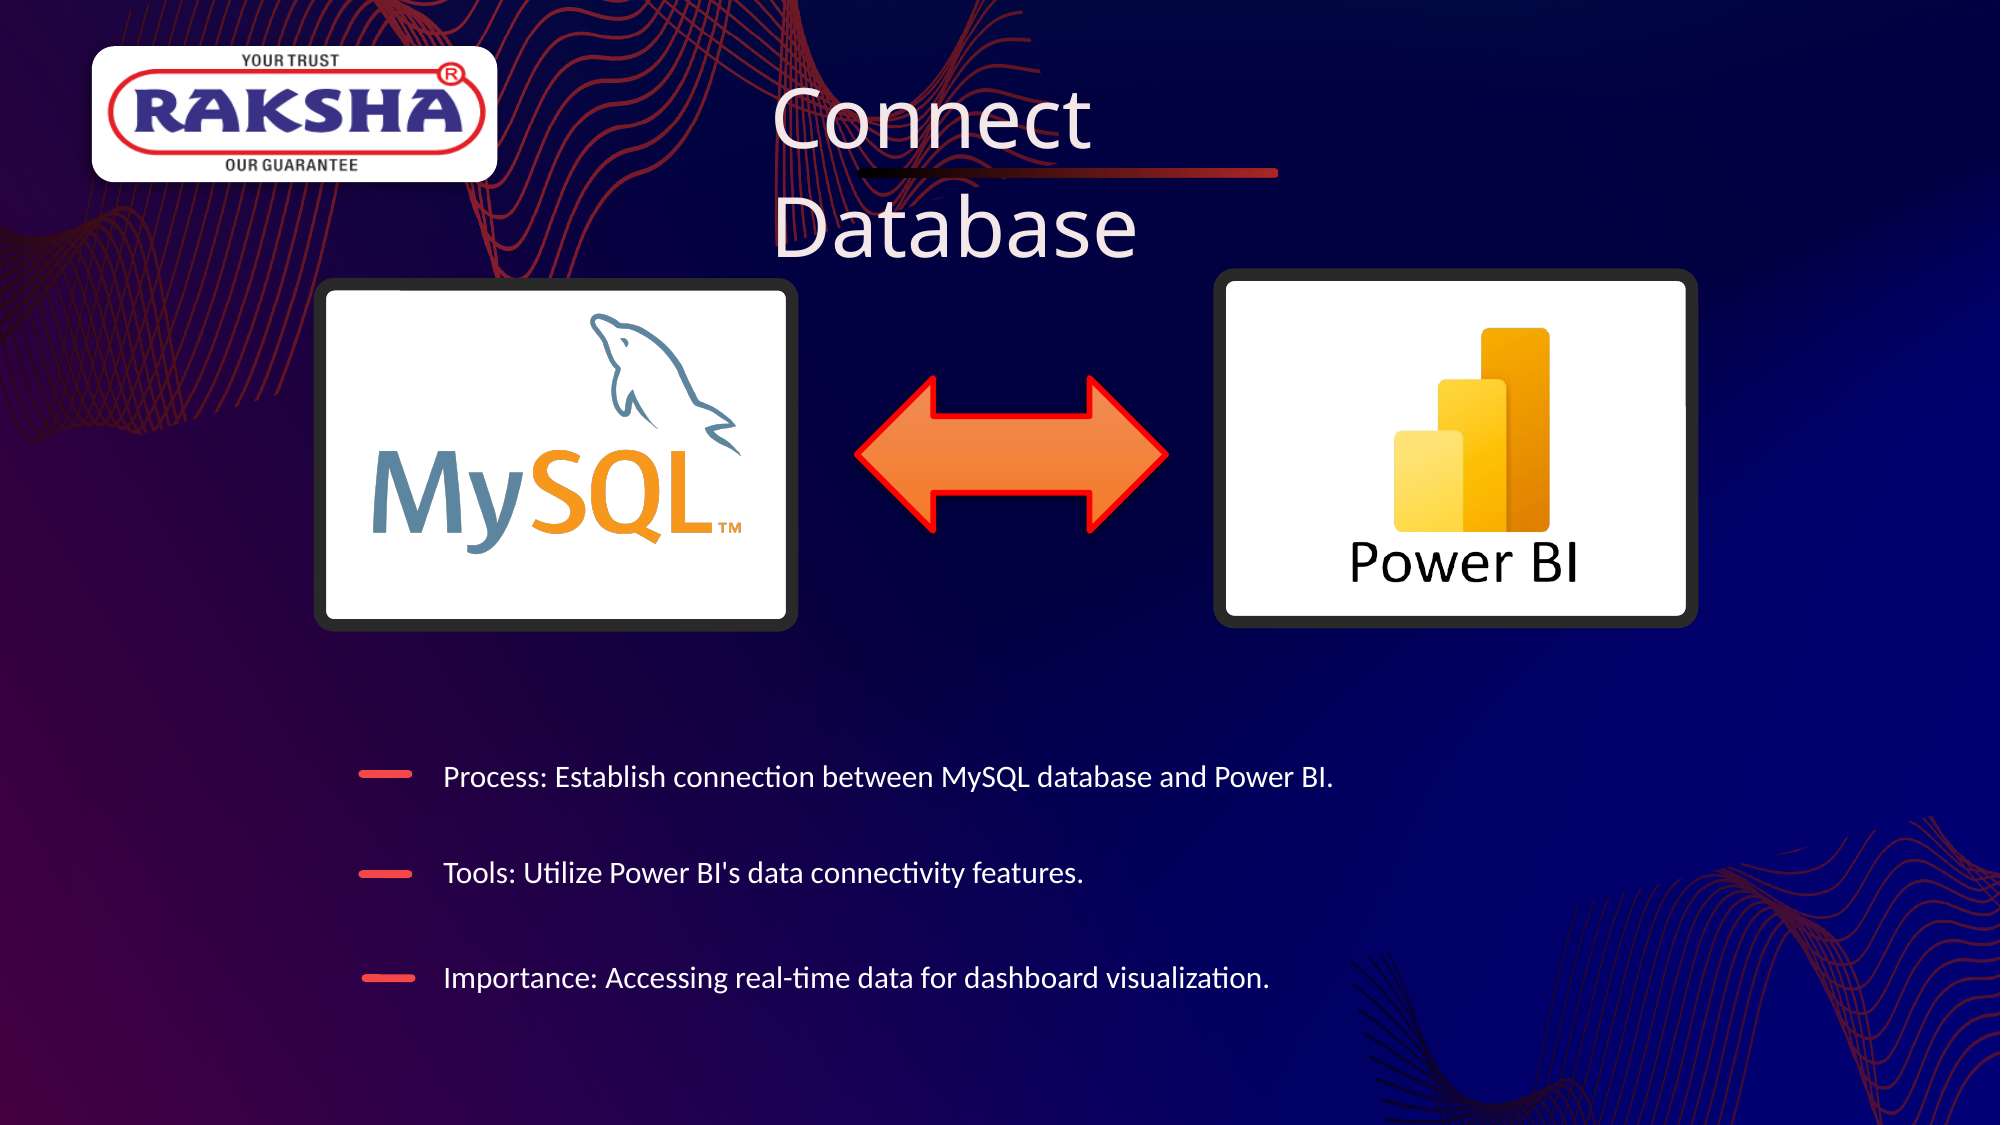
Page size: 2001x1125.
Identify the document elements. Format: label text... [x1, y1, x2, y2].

table_cell Tools: Utilize Power BI's data connectivity features. [443, 808, 1617, 910]
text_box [319, 284, 793, 626]
table_header Process: Establish connection between MySQL database and Power BI. [443, 718, 1617, 808]
text_box [0, 0, 2000, 1125]
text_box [770, 57, 1399, 178]
table_cell Importance: Accessing real-time data for dashboard visualization. [443, 910, 1617, 1020]
text_box [0, 0, 1036, 477]
text_box [1360, 798, 2000, 1125]
picture [91, 46, 498, 183]
text_box [856, 377, 1167, 531]
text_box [1219, 241, 1693, 668]
